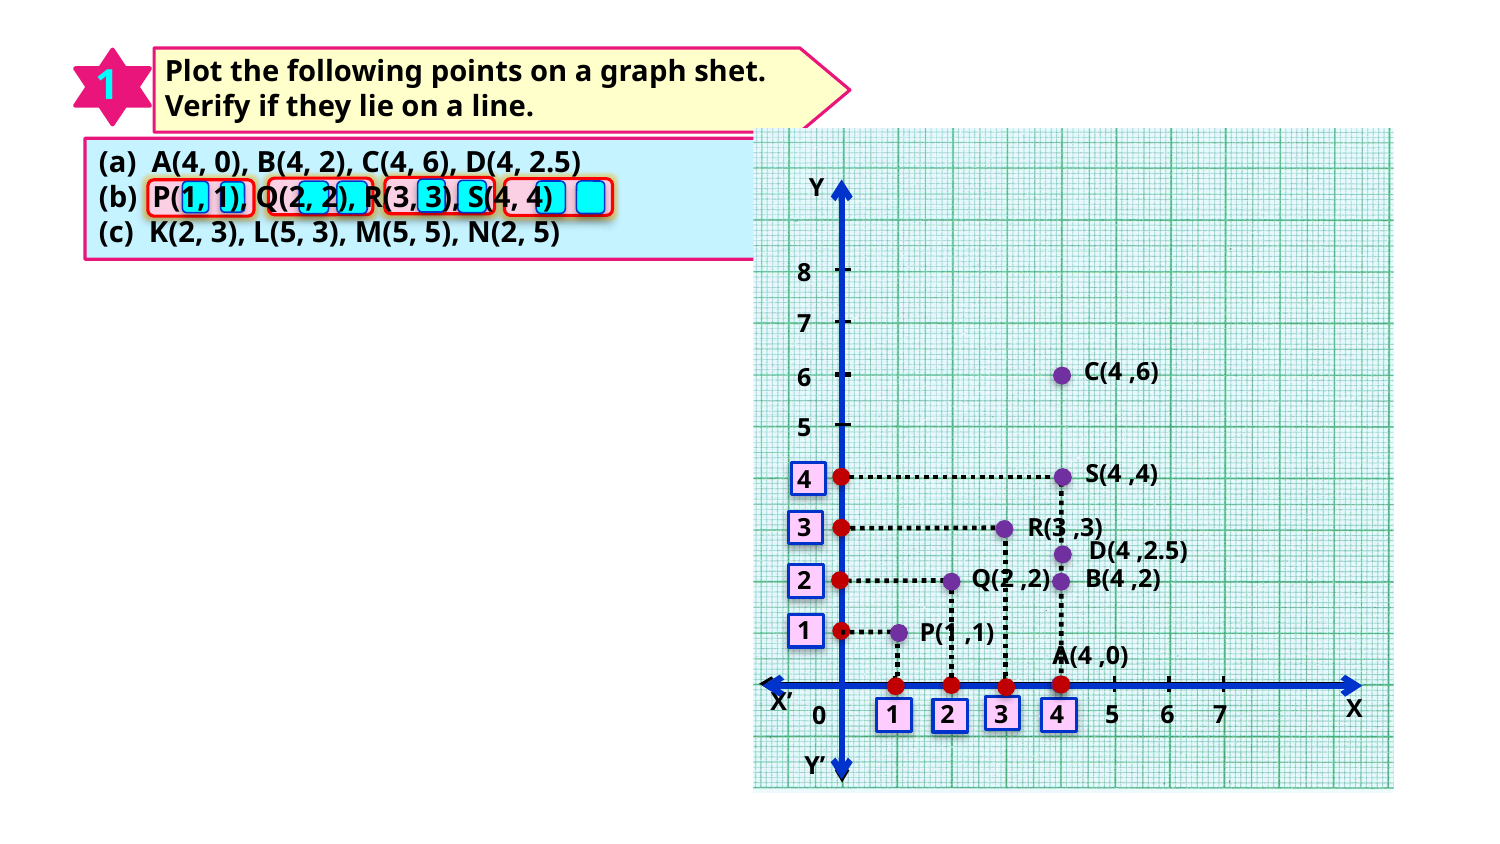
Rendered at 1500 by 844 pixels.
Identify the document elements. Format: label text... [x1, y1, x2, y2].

text_box [82, 139, 750, 262]
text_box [74, 47, 851, 133]
text_box (a) A(4, 0), B(4, 2), C(4, 6), D(4, 2.5) (b) P(1, 1), Q(2, 2), R(3, 3), S(4, 4) (c) K(2, 3), L(5, 3), M(5, 5), N(2, 5) [84, 139, 663, 257]
picture [752, 128, 1395, 794]
